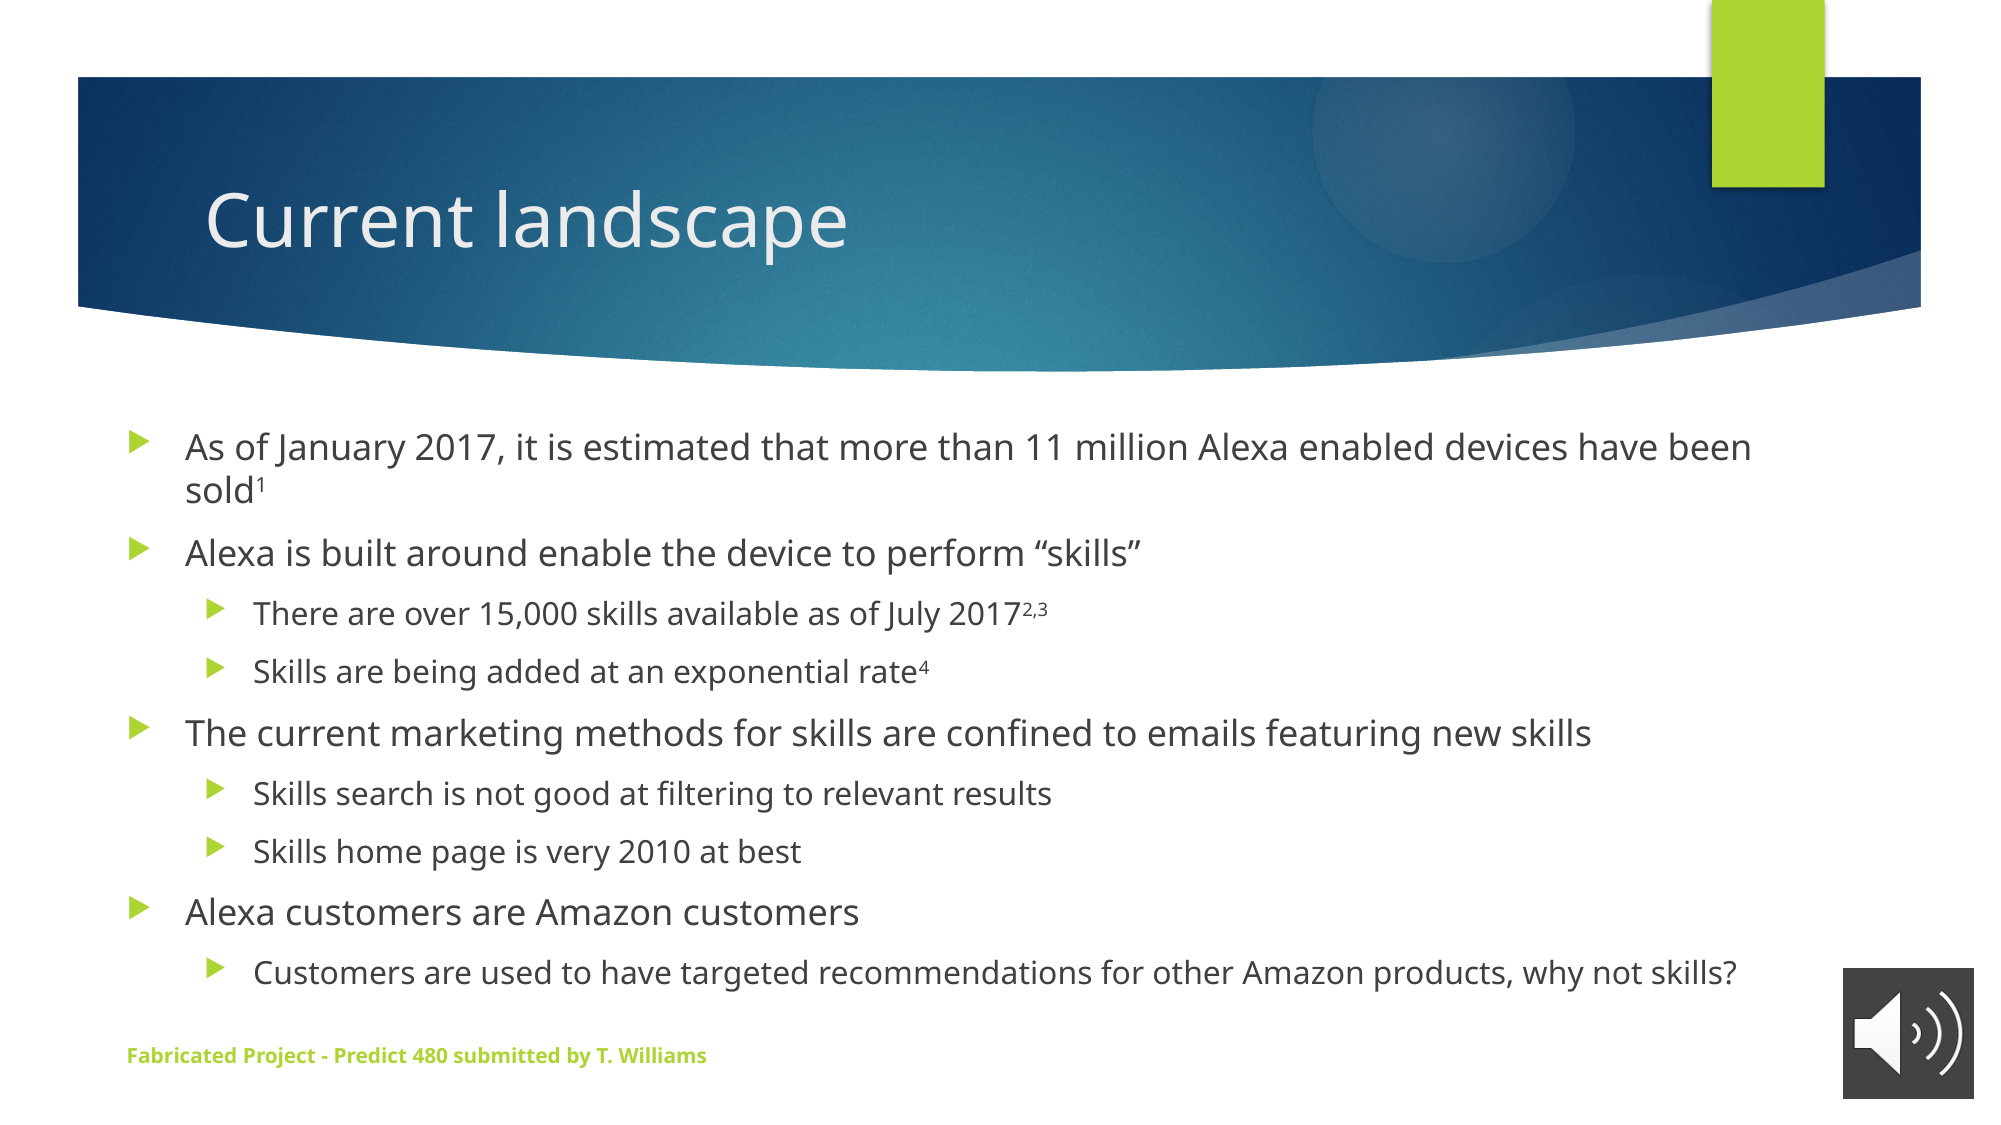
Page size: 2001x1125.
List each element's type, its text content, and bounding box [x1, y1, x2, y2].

list As of January 2017, it is estimated that more than 11 million Alexa enabled devices have been sold1 Alexa is built around enable the device to perform “skills” There are over 15,000 skills available as of July 20172,3 Skills are being added at an exponential rate4 The current marketing methods for skills are confined to emails featuring new skills Skills search is not good at filtering to relevant results Skills home page is very 2010 at best Alexa customers are Amazon customers Customers are used to have targeted recommendations for other Amazon products, why not skills? [111, 417, 1837, 1003]
footer Fabricated Project - Predict 480 submitted by T. Williams [111, 1015, 1239, 1076]
title Current landscape [189, 159, 1627, 276]
picture [1841, 966, 1976, 1101]
